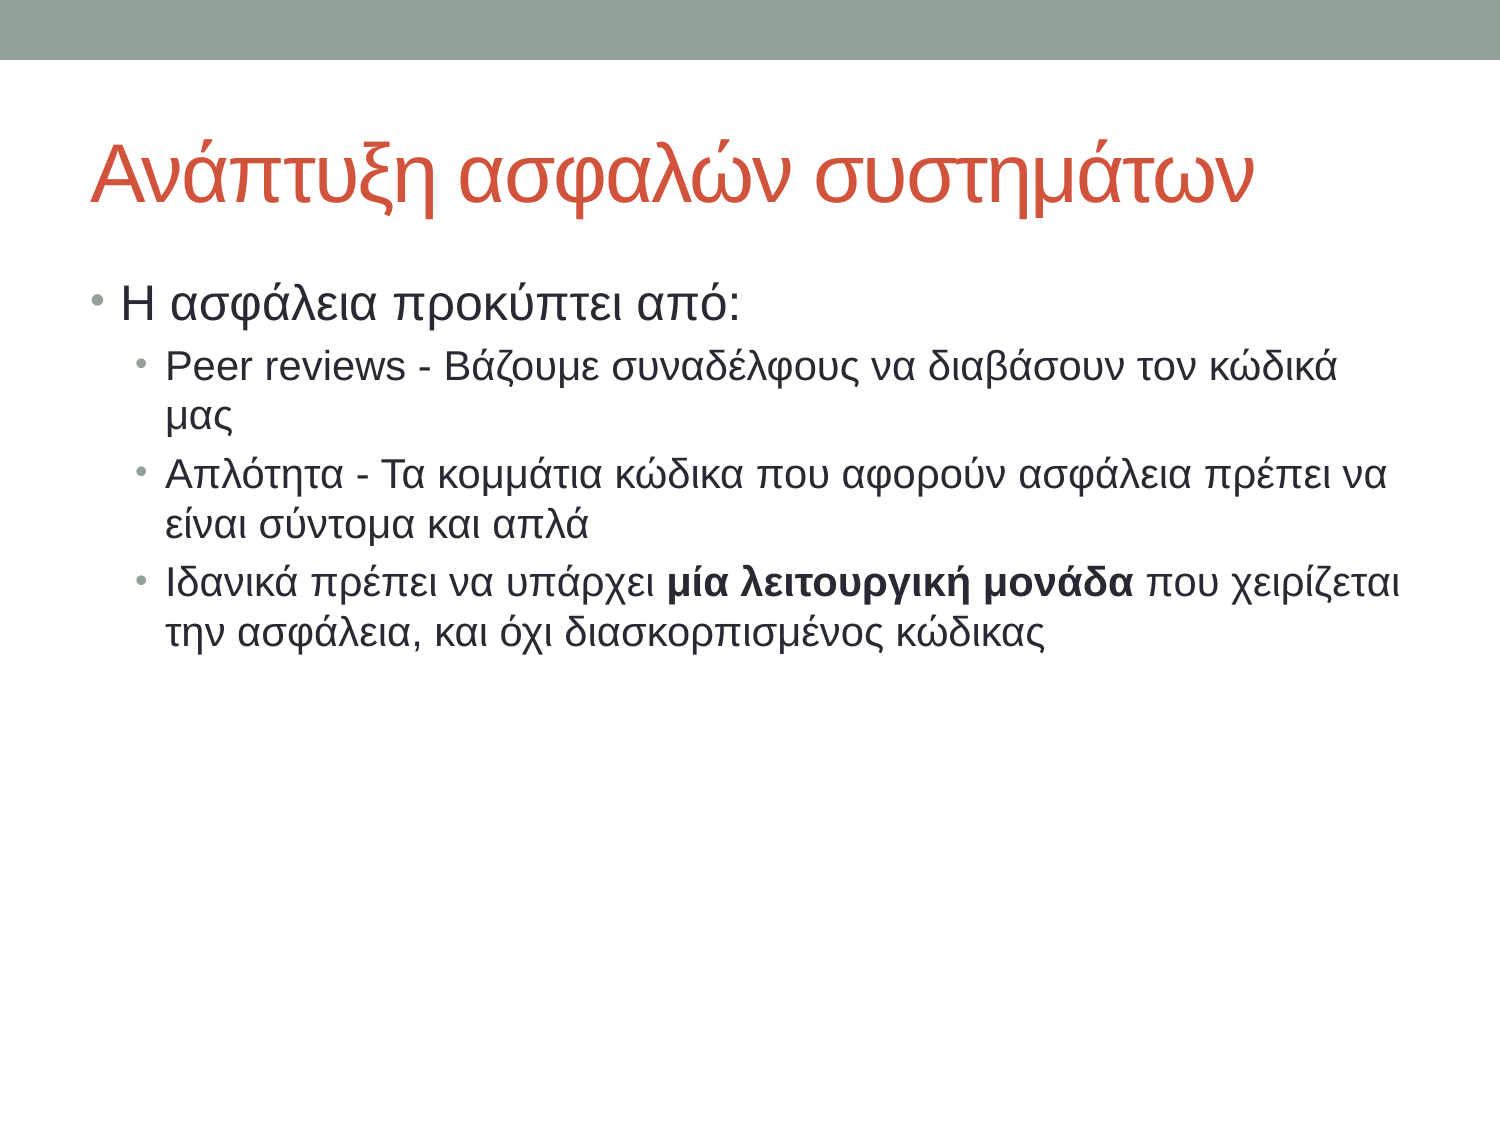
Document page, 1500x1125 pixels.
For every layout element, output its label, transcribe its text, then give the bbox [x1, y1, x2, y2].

title Ανάπτυξη ασφαλών συστημάτων [75, 87, 1425, 250]
list Η ασφάλεια προκύπτει από: Peer reviews - Βάζουμε συναδέλφους να διαβάσουν τον κώδικά μας Απλότητα - Τα κομμάτια κώδικα που αφορούν ασφάλεια πρέπει να είναι σύντομα και απλά Ιδανικά πρέπει να υπάρχει μία λειτουργική μονάδα που χειρίζεται την ασφάλεια, και όχι διασκορπισμένος κώδικας [75, 262, 1425, 1063]
